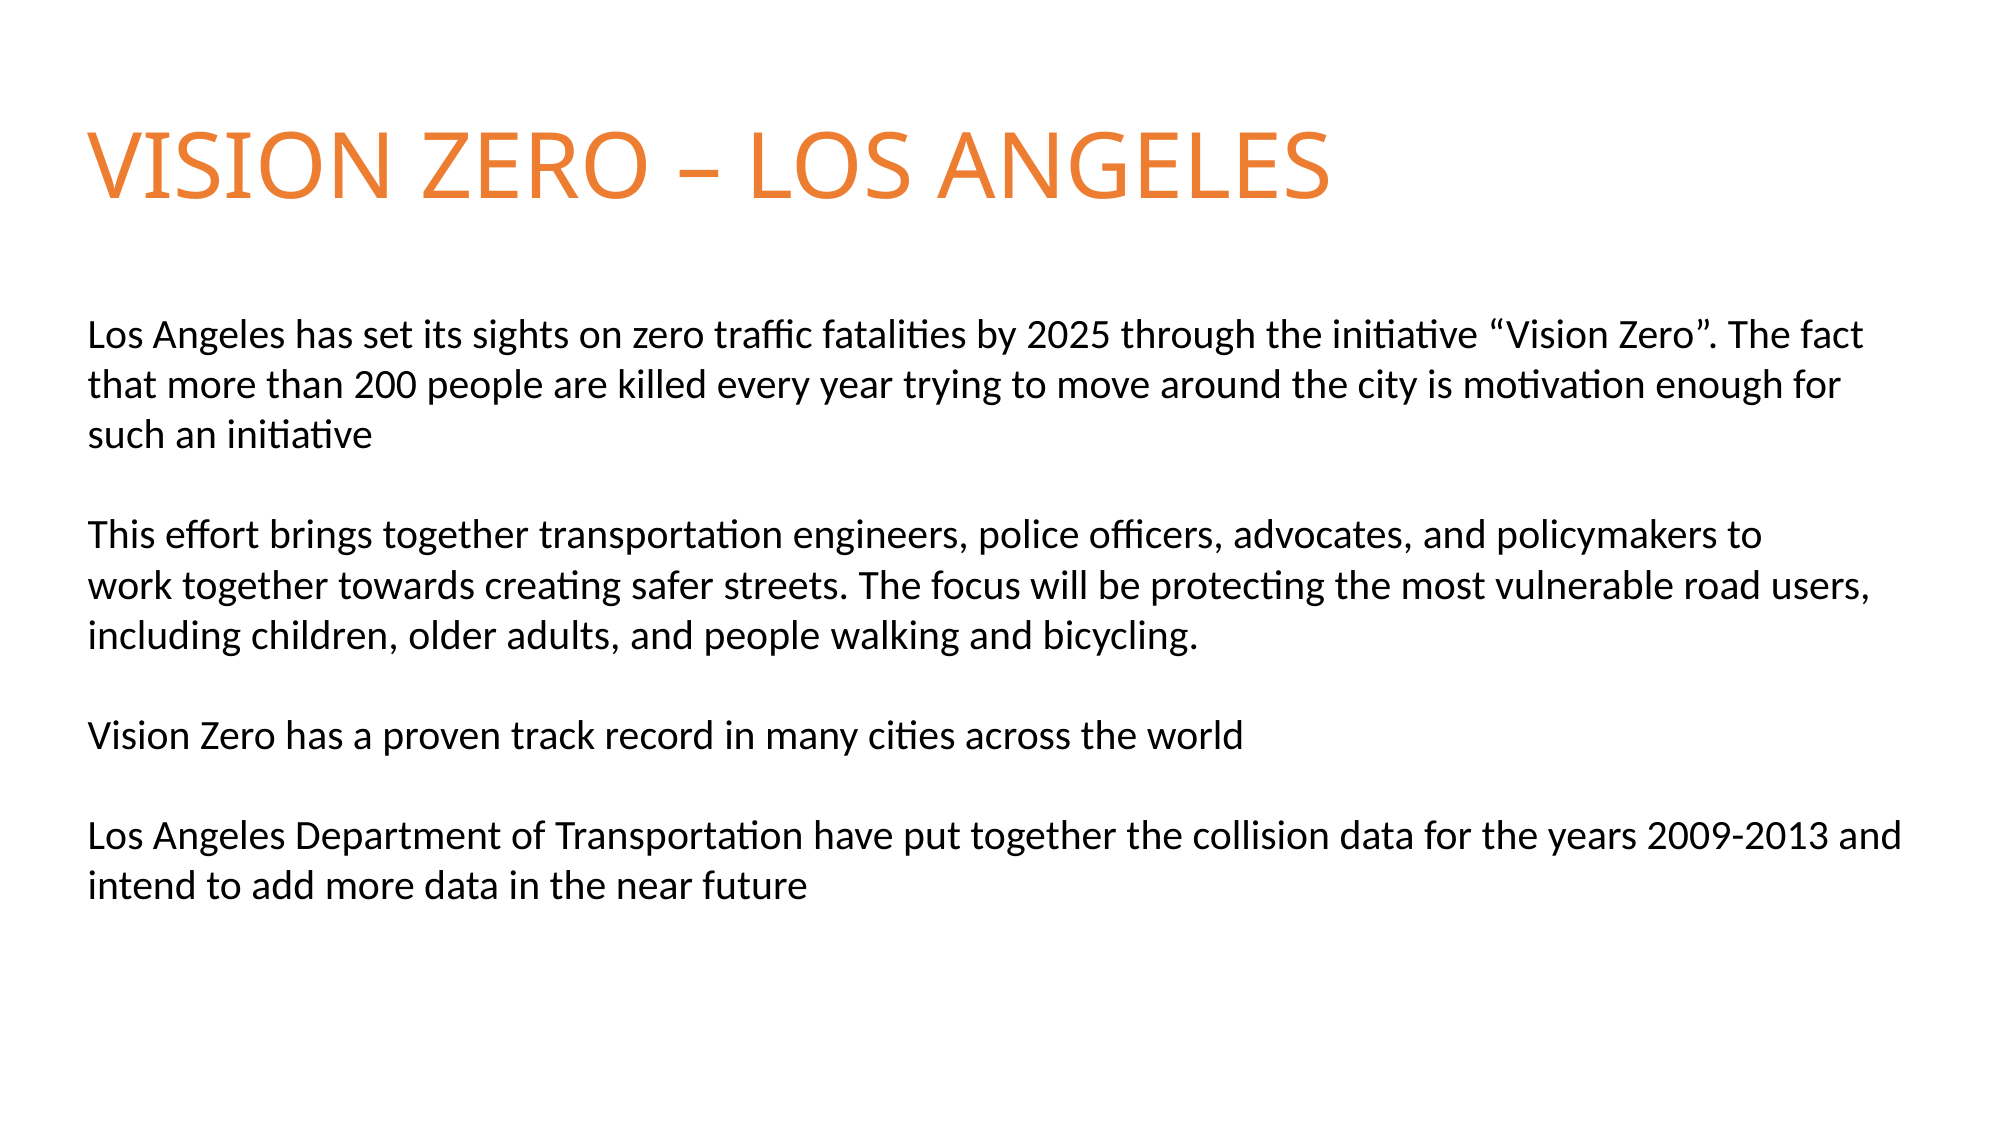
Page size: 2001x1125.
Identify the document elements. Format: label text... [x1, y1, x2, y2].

title VISION ZERO – LOS ANGELES [72, 59, 1863, 278]
list Los Angeles has set its sights on zero traffic fatalities by 2025 through the initiative “Vision Zero”. The fact that more than 200 people are killed every year trying to move around the city is motivation enough for such an initiative This effort brings together transportation engineers, police officers, advocates, and policymakers to work together towards creating safer streets. The focus will be protecting the most vulnerable road users, including children, older adults, and people walking and bicycling. Vision Zero has a proven track record in many cities across the world Los Angeles Department of Transportation have put together the collision data for the years 2009-2013 and intend to add more data in the near future [72, 299, 1920, 1081]
